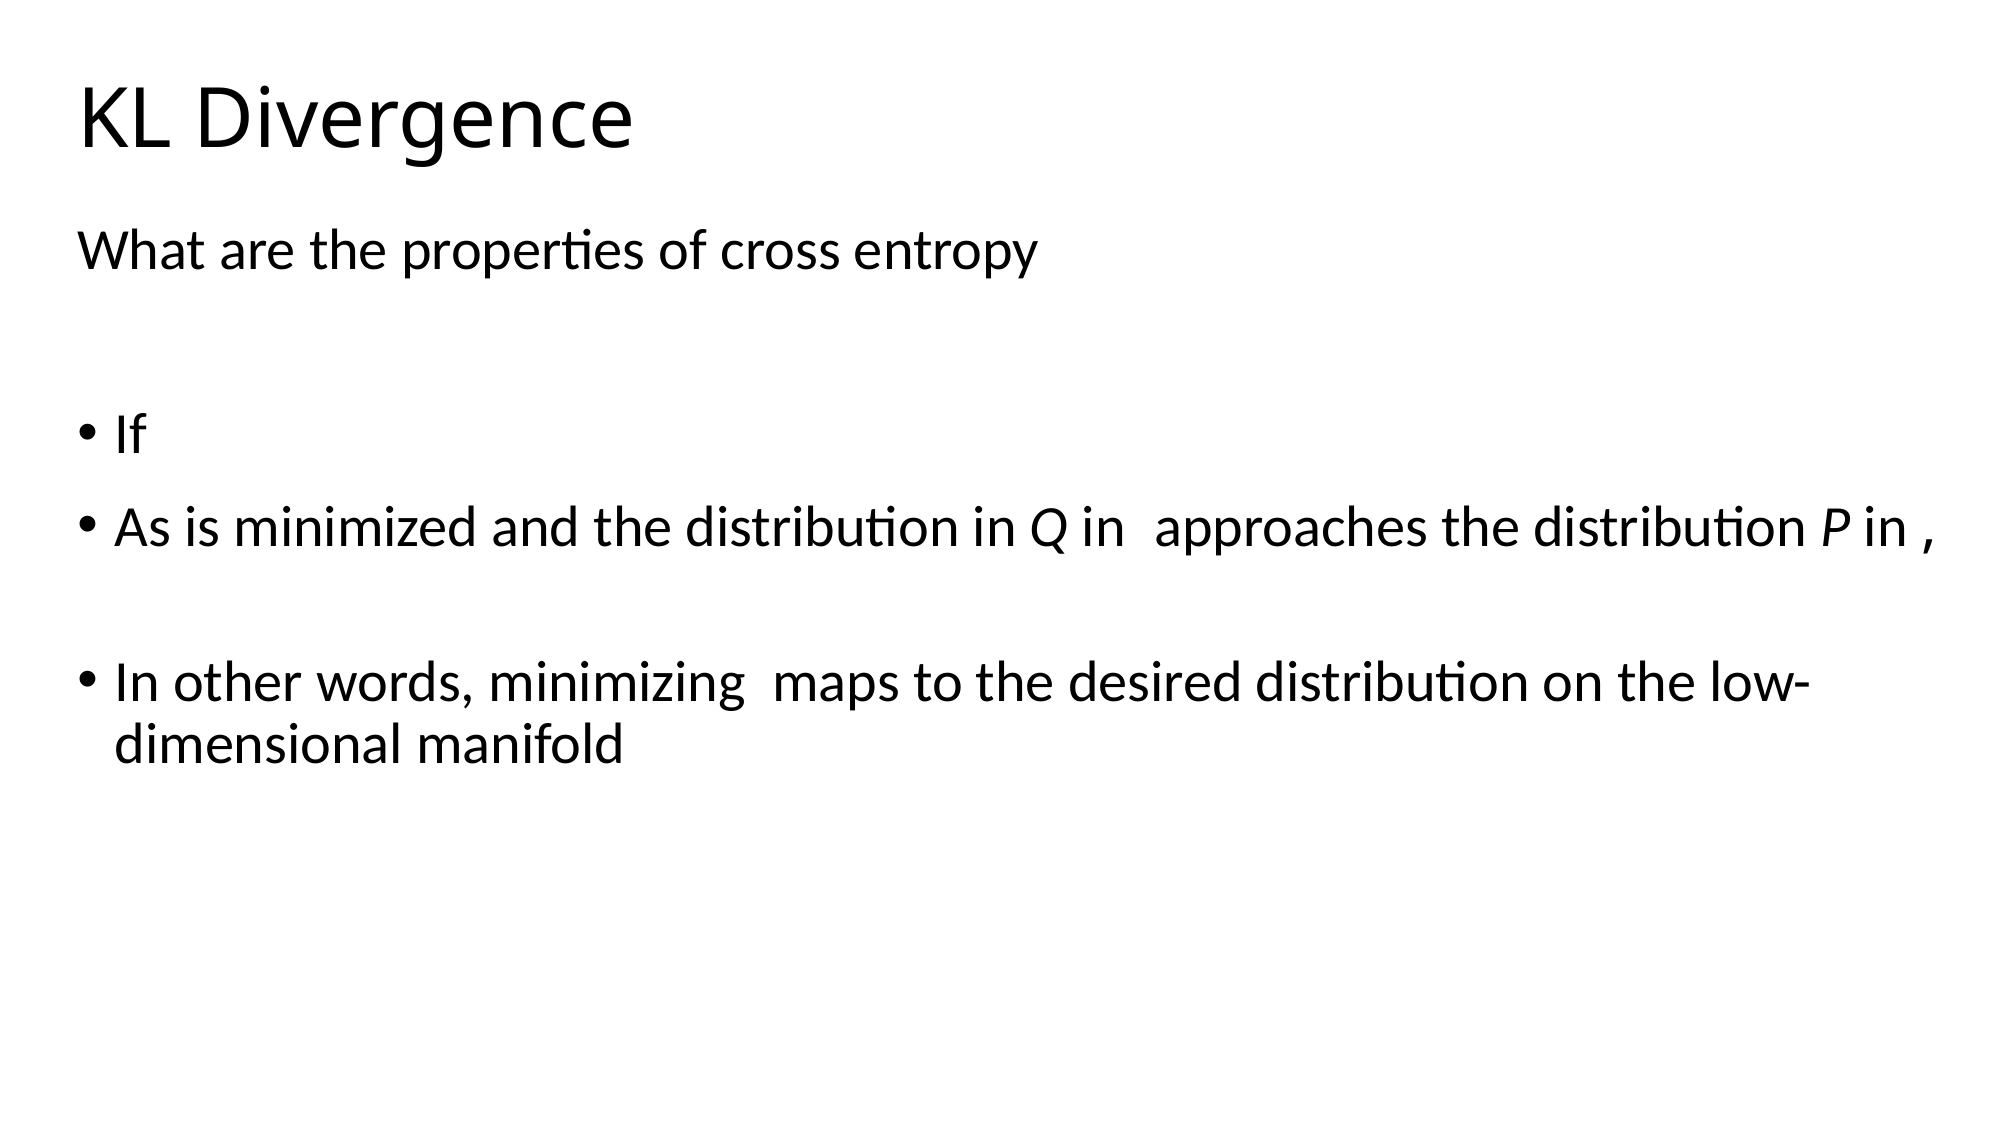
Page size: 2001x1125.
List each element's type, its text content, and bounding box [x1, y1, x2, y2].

title KL Divergence [62, 36, 1953, 205]
